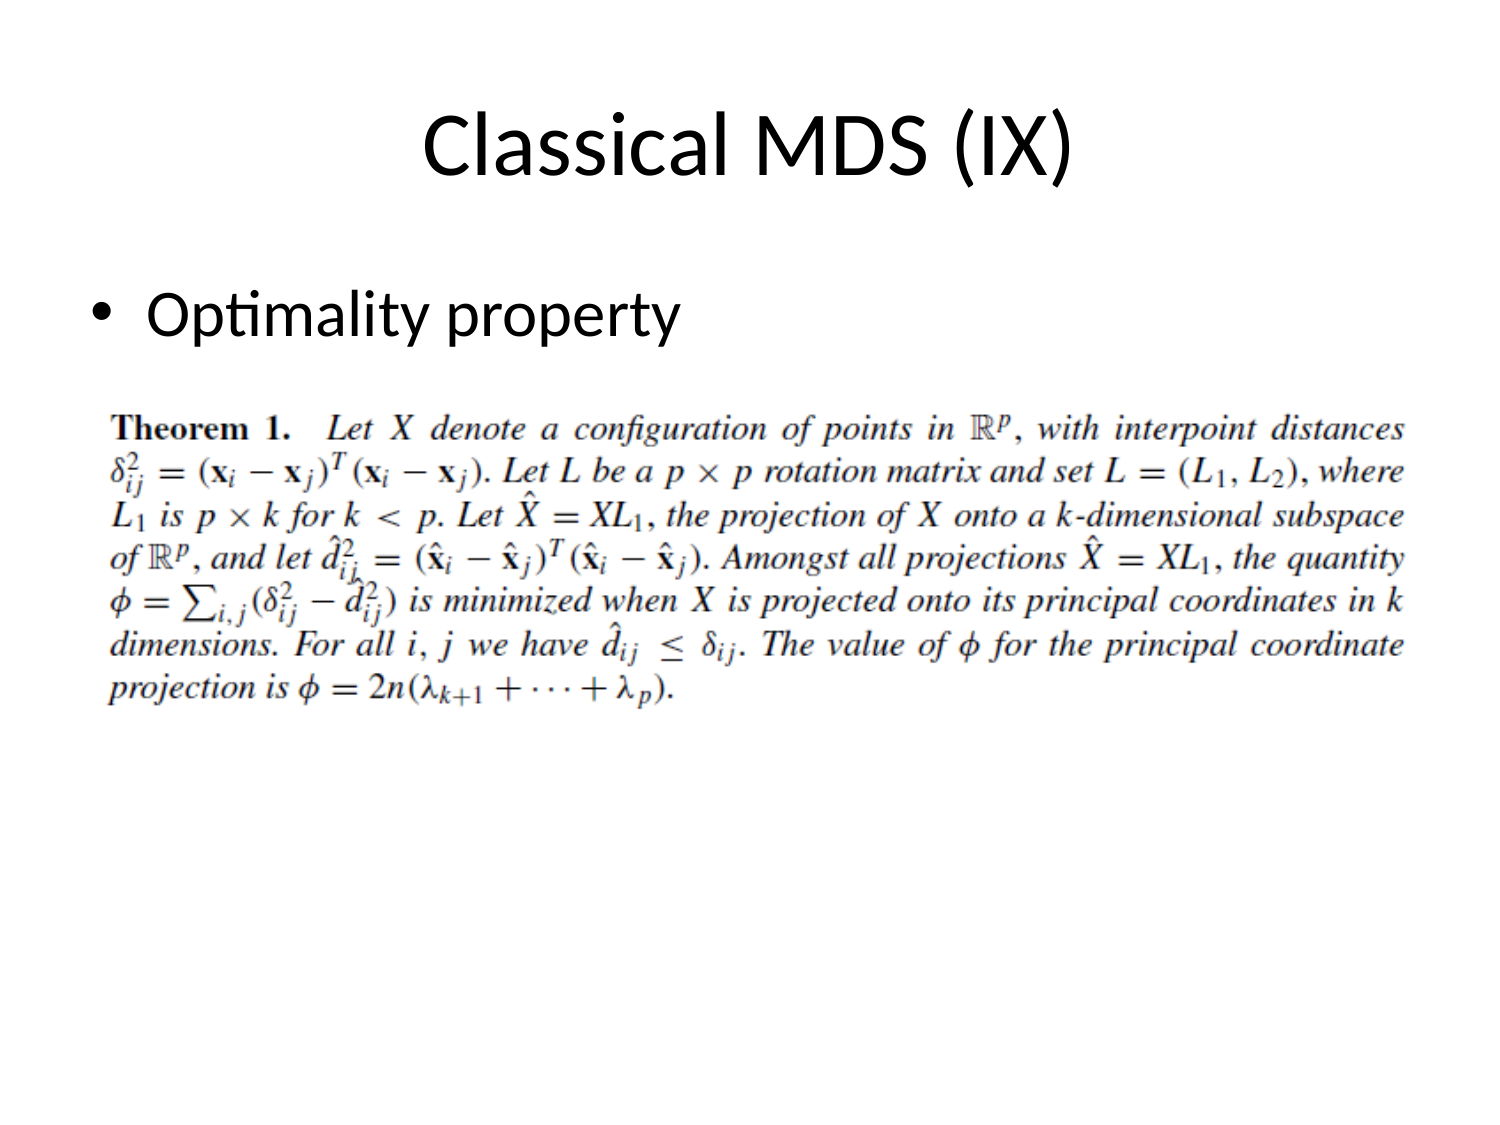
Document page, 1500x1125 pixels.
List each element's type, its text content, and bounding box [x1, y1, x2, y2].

list Optimality property [75, 262, 1425, 1005]
title Classical MDS (IX) [75, 45, 1425, 233]
picture [88, 385, 1432, 719]
